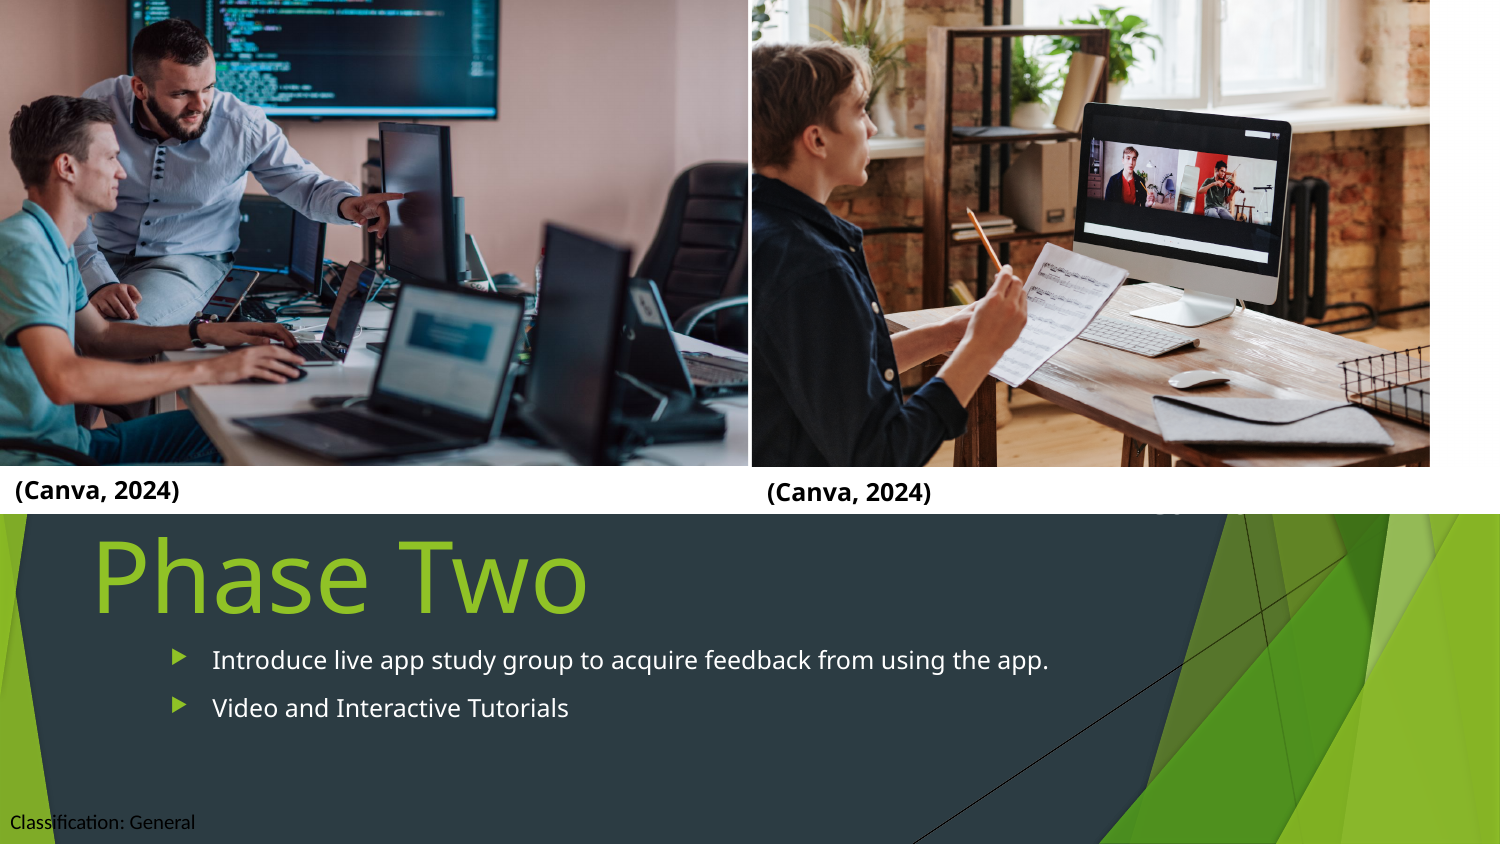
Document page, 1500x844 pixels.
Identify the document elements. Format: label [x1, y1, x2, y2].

picture [489, 84, 493, 94]
picture [751, 0, 1500, 468]
text_box [0, 474, 1500, 844]
picture [0, 0, 749, 466]
